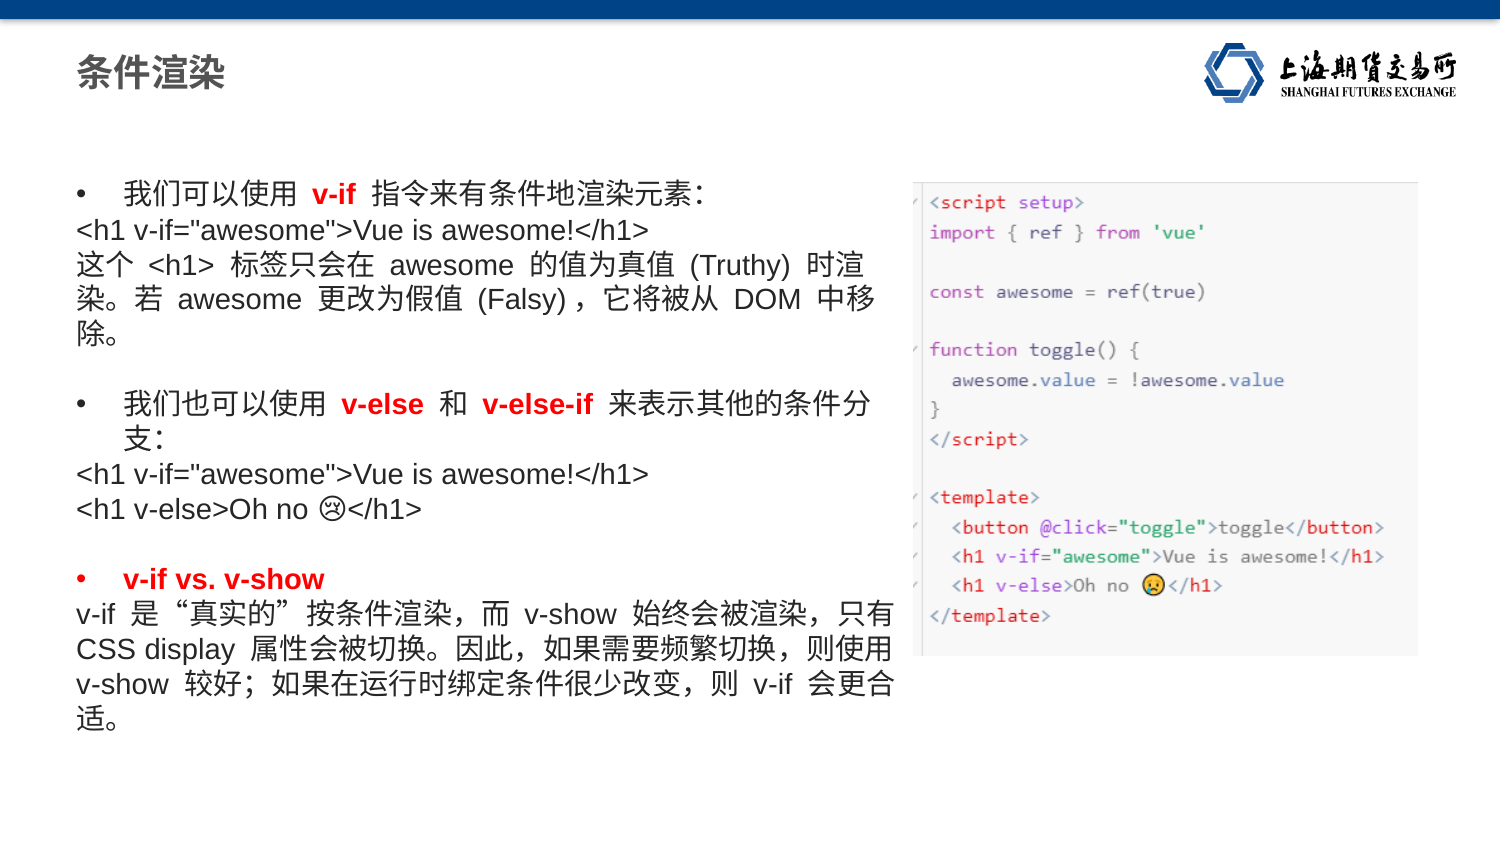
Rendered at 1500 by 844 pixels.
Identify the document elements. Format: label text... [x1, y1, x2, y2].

text_box [0, 0, 1500, 20]
picture [1203, 42, 1456, 103]
picture [912, 182, 1419, 657]
text_box 我们可以使用 v-if 指令来有条件地渲染元素： <h1 v-if="awesome">Vue is awesome!</h1> 这个 <h1> 标签只会在 awesome 的值为真值 (Truthy) 时渲染。若 awesome 更改为假值 (Falsy)，它将被从 DOM 中移除。 我们也可以使用 v-else 和 v-else-if 来表示其他的条件分支： <h1 v-if="awesome">Vue is awesome!</h1> <h1 v-else>Oh no 😢</h1> v-if vs. v-show v-if 是“真实的”按条件渲染，而 v-show 始终会被渲染，只有 CSS display 属性会被切换。因此，如果需要频繁切换，则使用 v-show 较好；如果在运行时绑定条件很少改变，则 v-if 会更合适。 [68, 168, 904, 743]
text_box 条件渲染 [68, 41, 678, 102]
